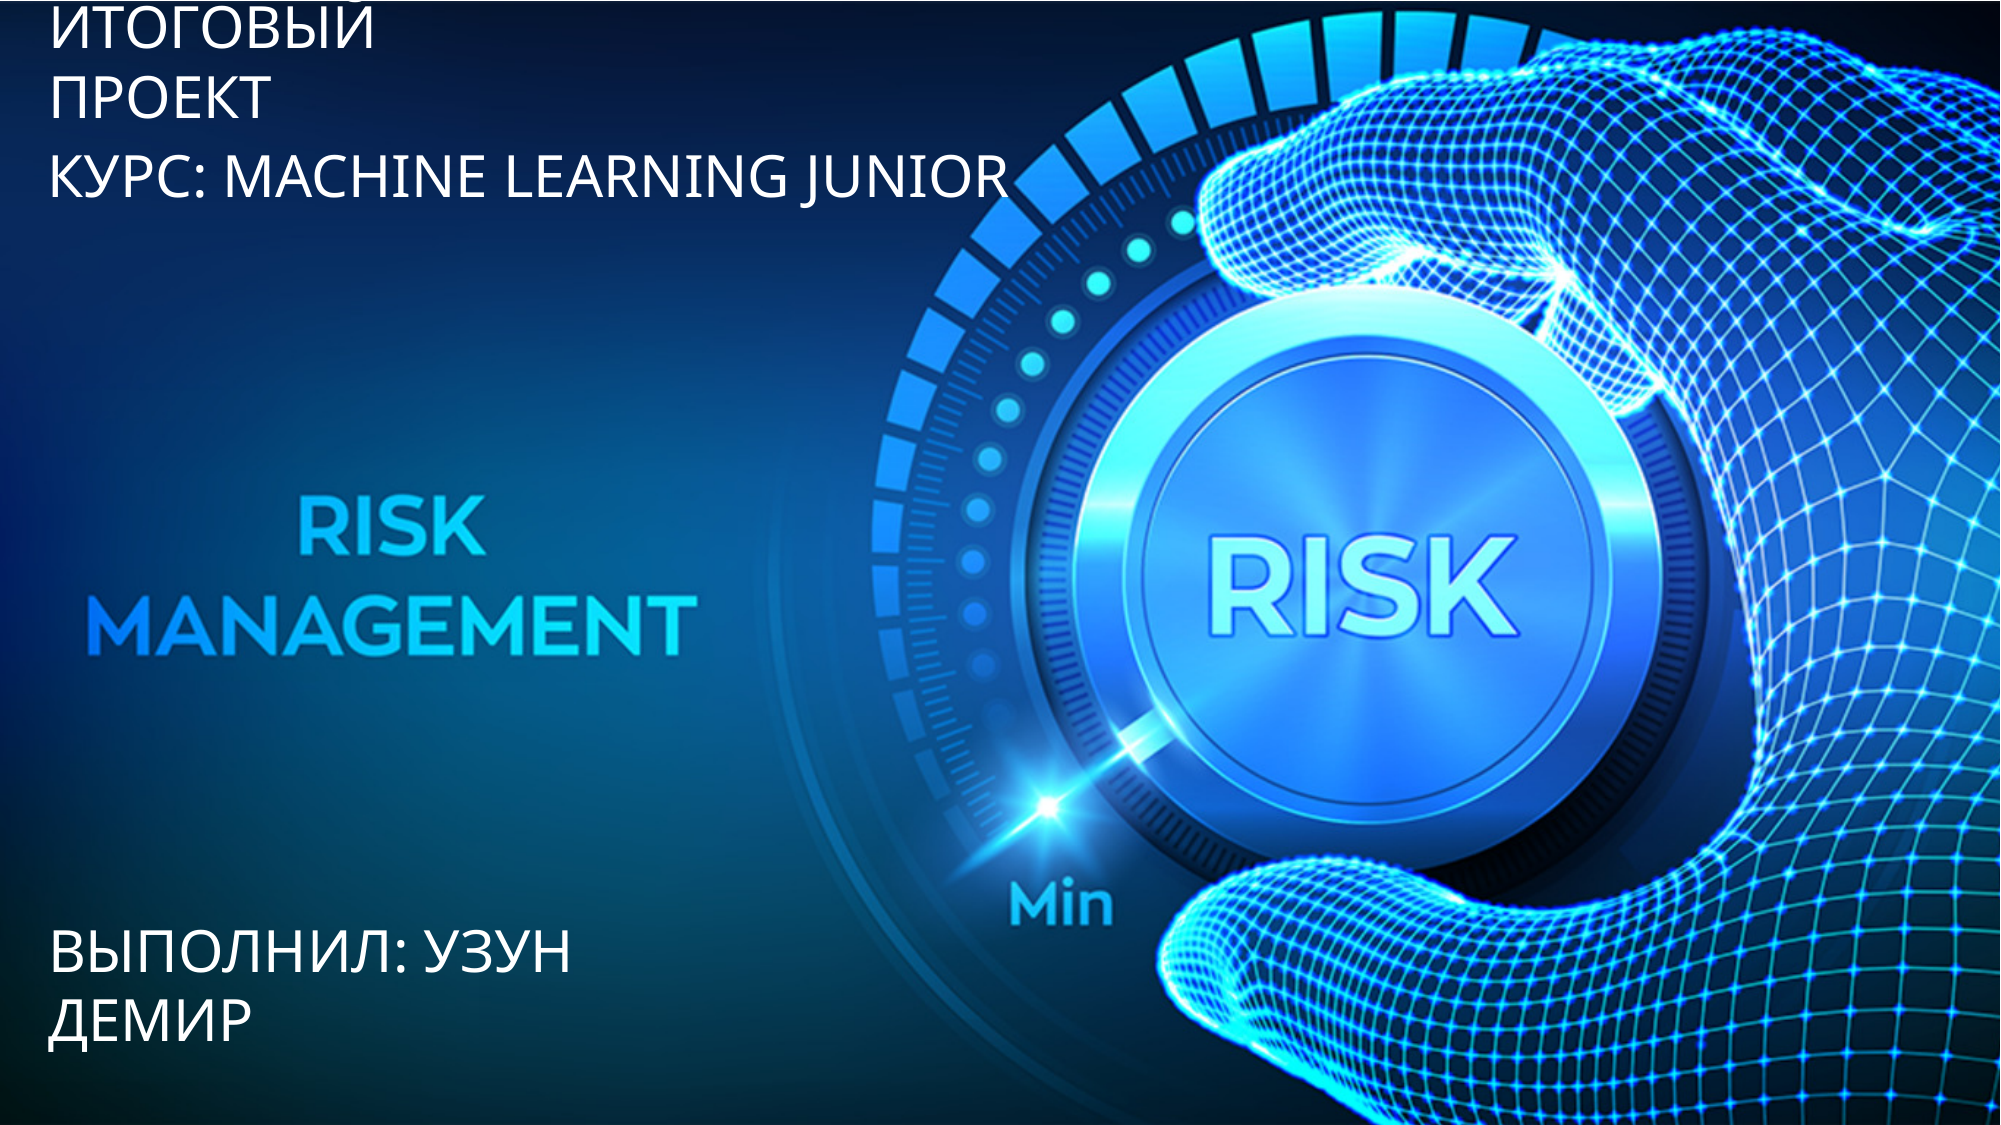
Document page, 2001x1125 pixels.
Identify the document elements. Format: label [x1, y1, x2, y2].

list [0, 0, 2000, 1125]
